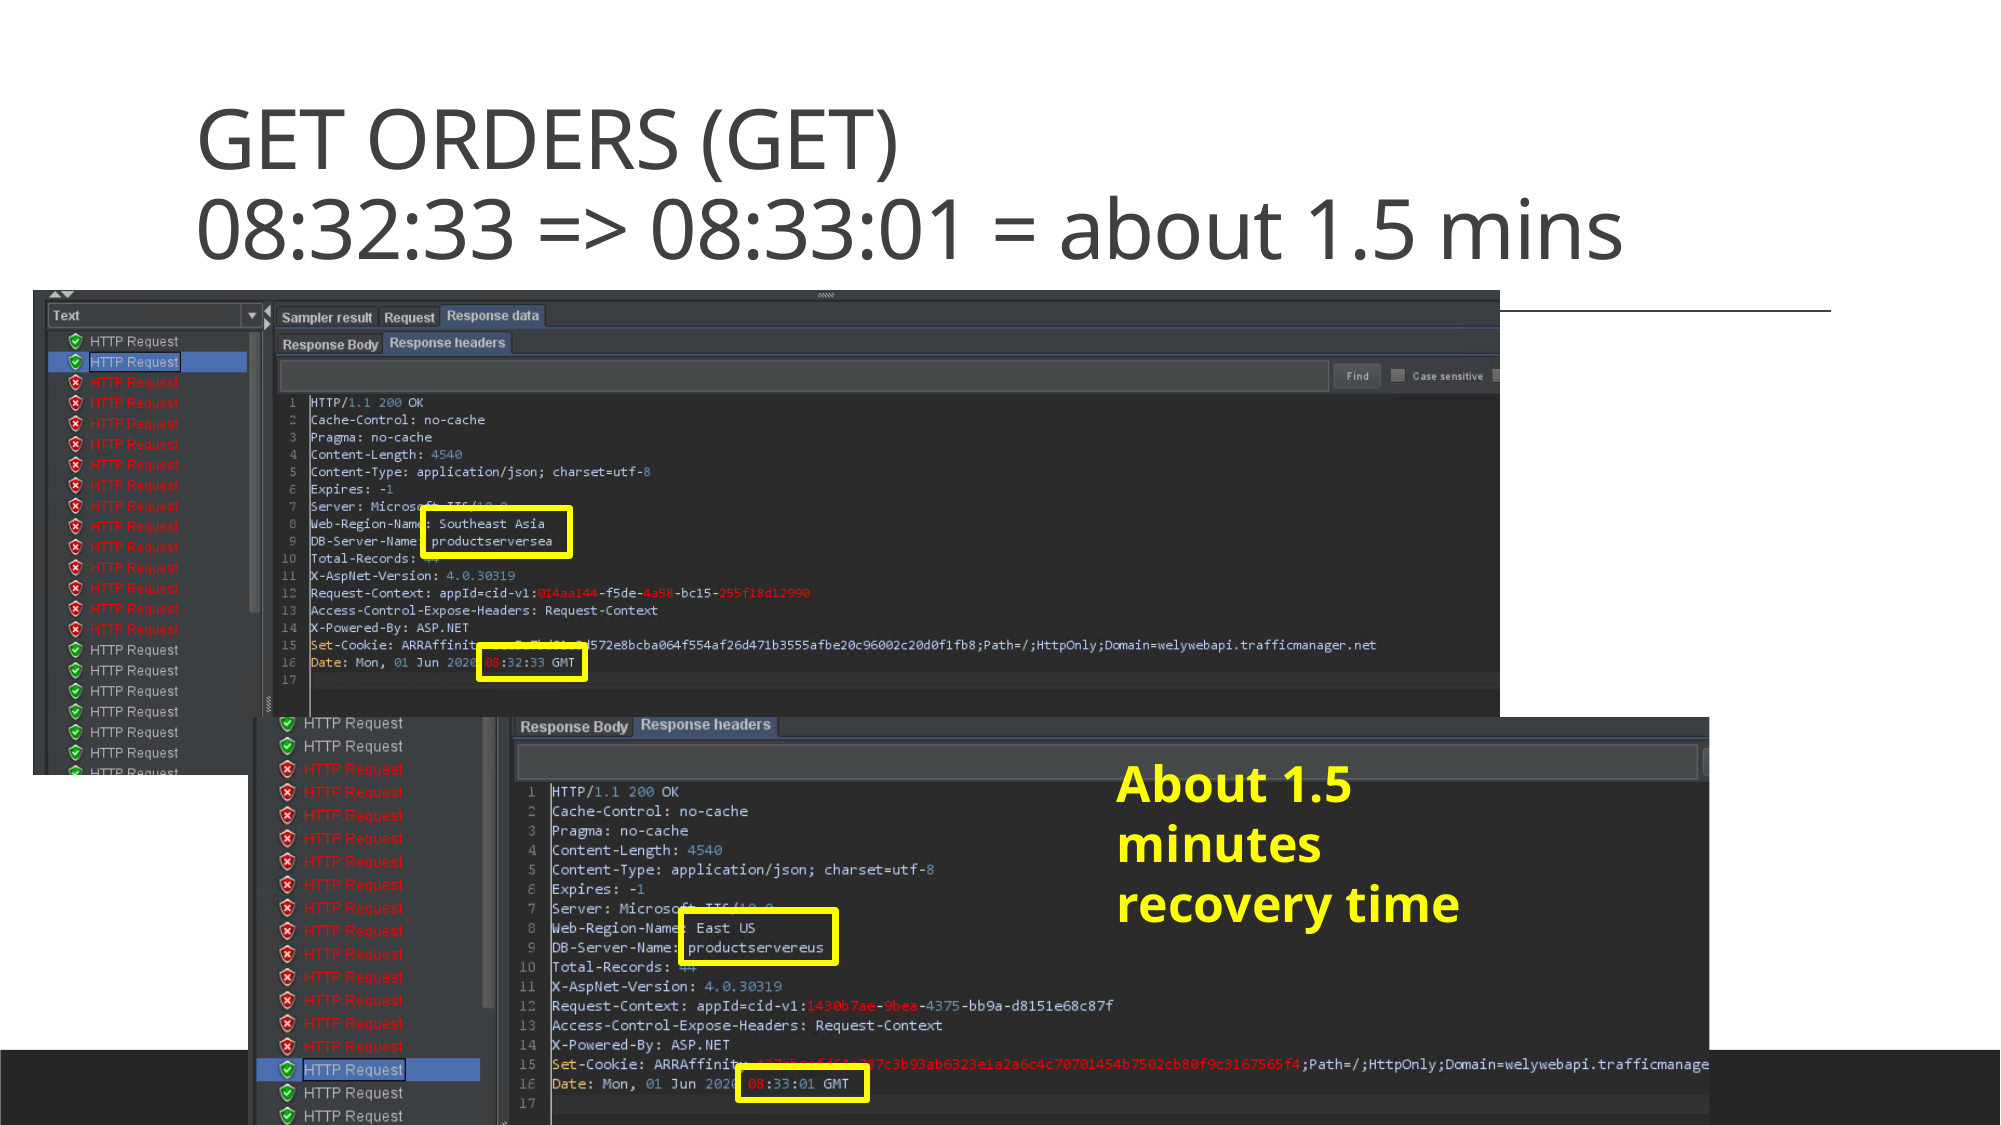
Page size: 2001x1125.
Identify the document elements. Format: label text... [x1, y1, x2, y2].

title GET ORDERS (GET) 08:32:33 => 08:33:01 = about 1.5 mins [180, 47, 1830, 285]
picture [32, 290, 1710, 1125]
